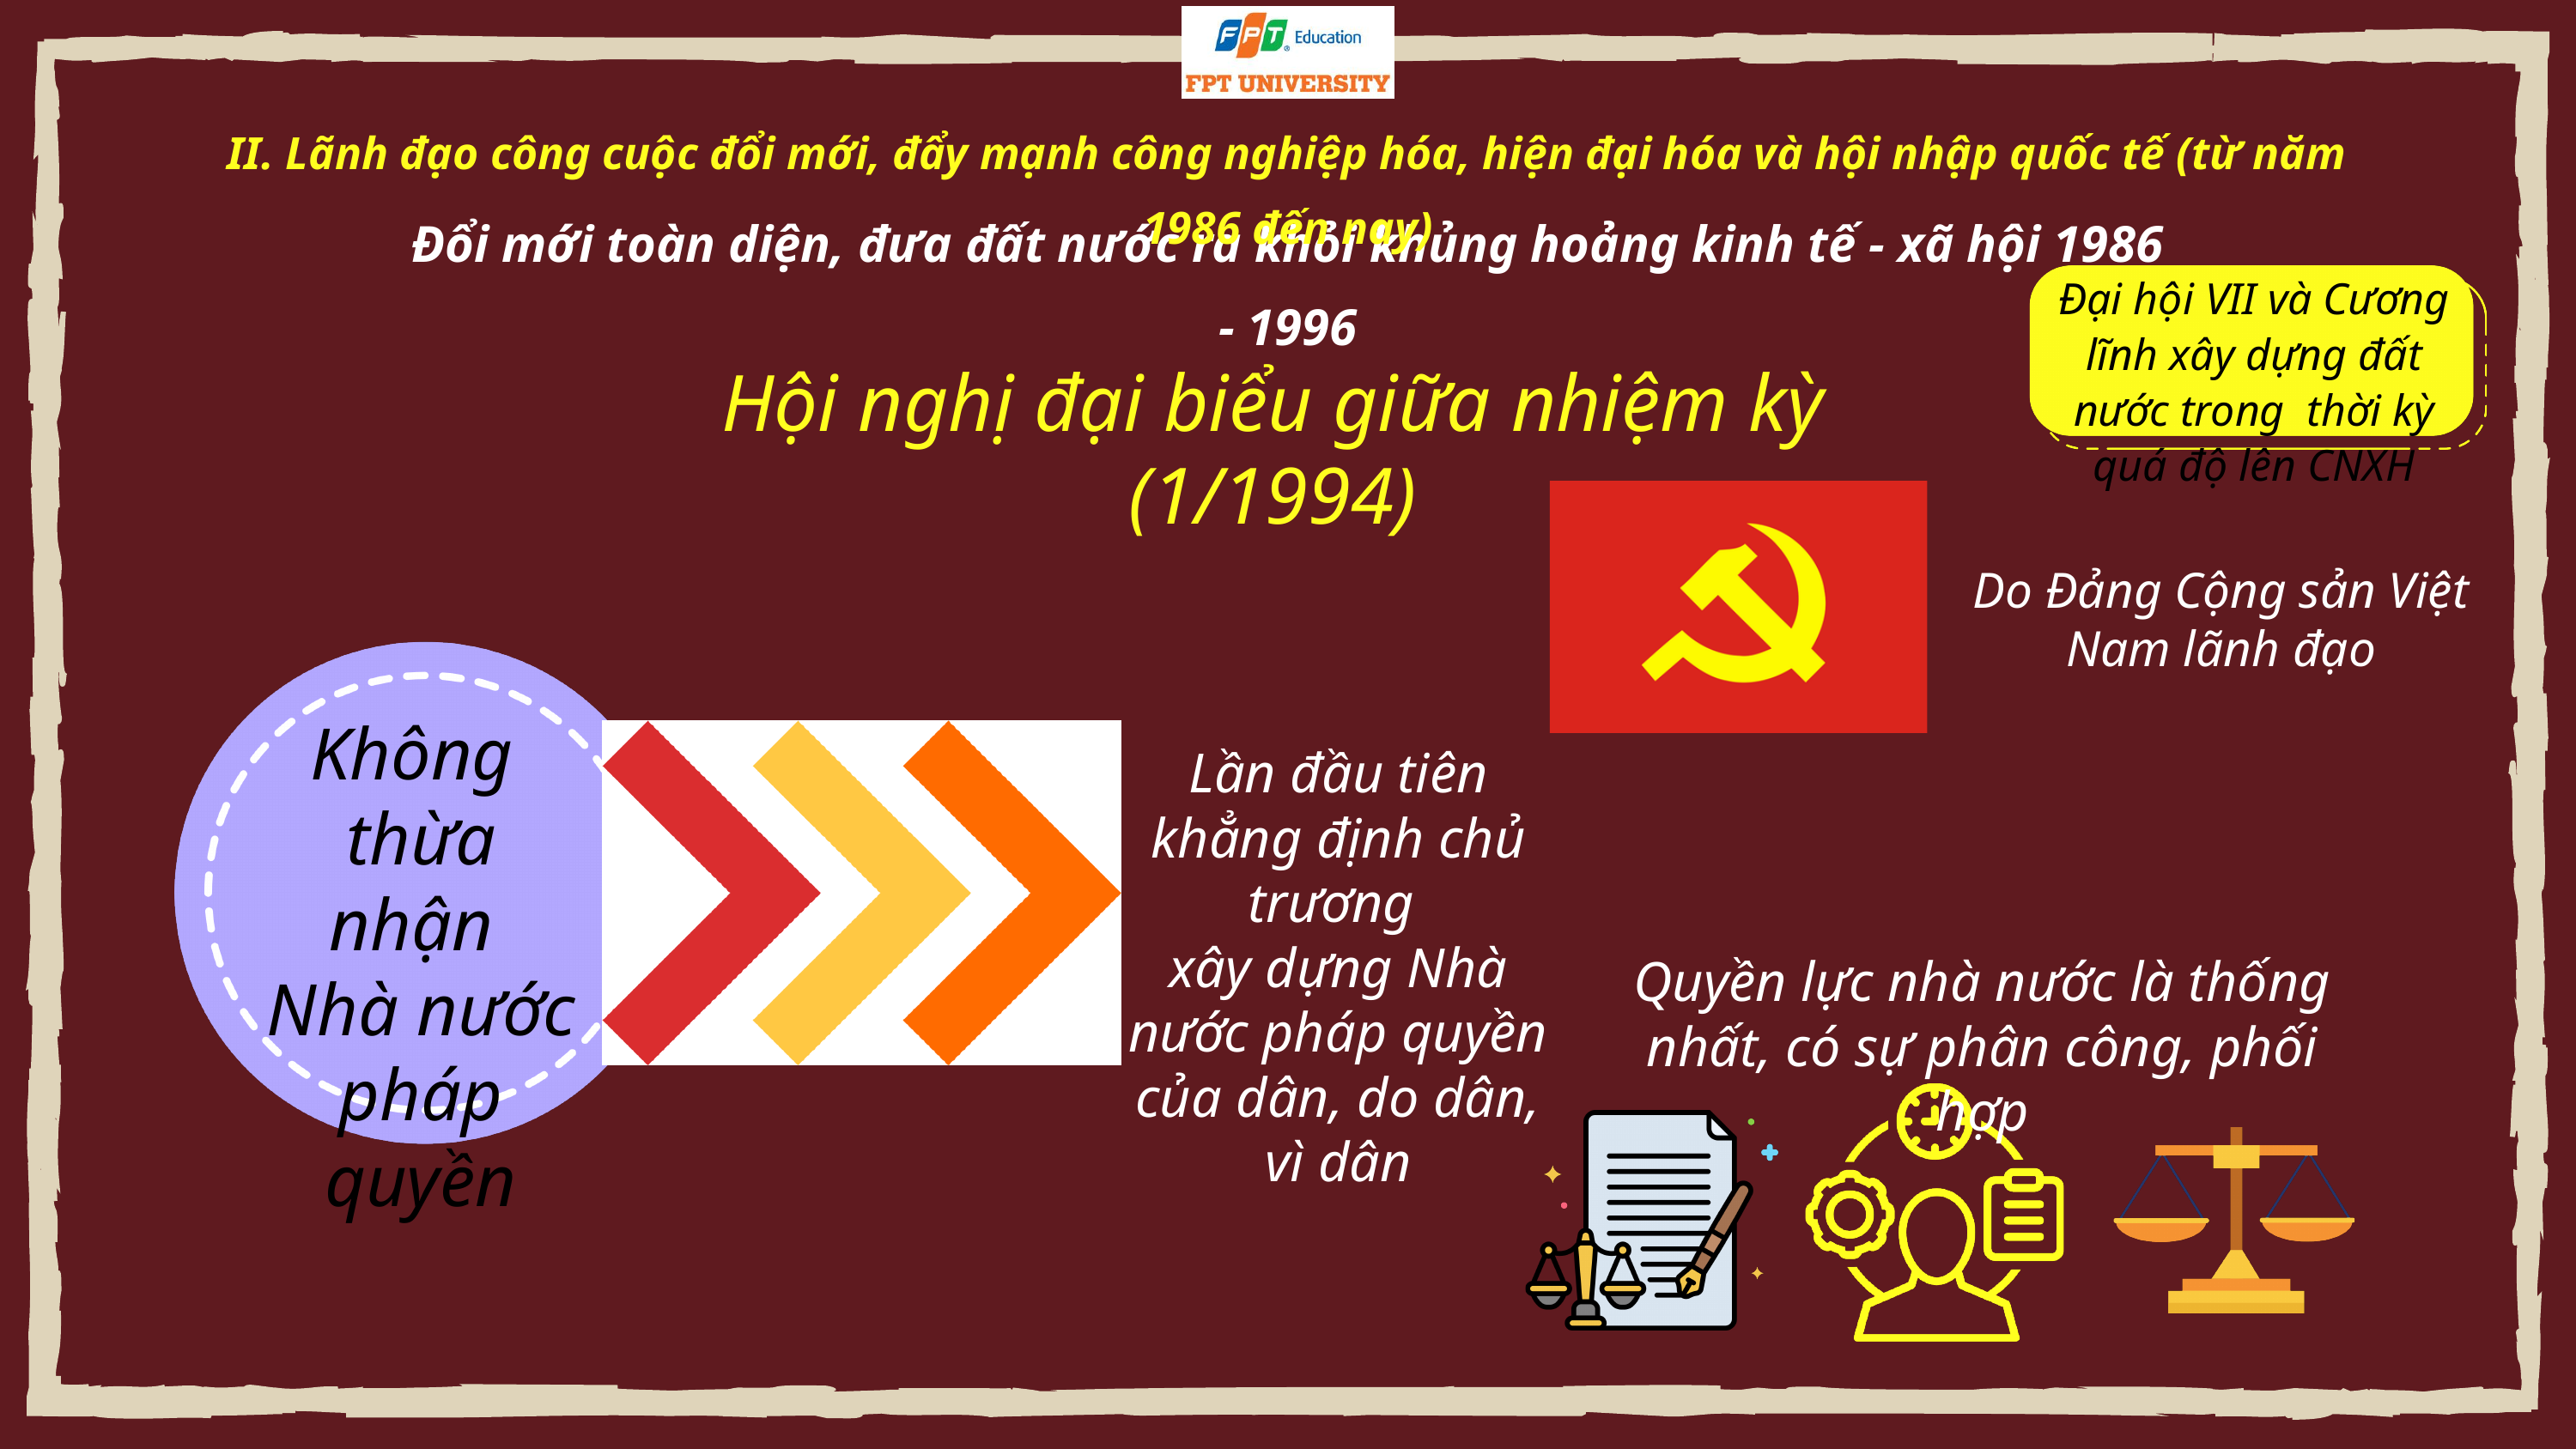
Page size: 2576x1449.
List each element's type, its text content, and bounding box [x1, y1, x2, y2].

text_box Do Đảng Cộng sản Việt Nam lãnh đạo [1935, 559, 2508, 676]
text_box [1525, 1110, 1778, 1331]
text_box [2029, 264, 2488, 450]
picture [602, 719, 1121, 1065]
text_box [2113, 1142, 2355, 1313]
text_box Đổi mới toàn diện, đưa đất nước ra khỏi khủng hoảng kinh tế - xã hội 1986 - 1996 [410, 253, 2166, 356]
text_box Hội nghị đại biểu giữa nhiệm kỳ (1/1994) [611, 353, 1935, 540]
text_box Không thừa nhận Nhà nước pháp quyền [256, 708, 586, 1221]
text_box Lần đầu tiên khẳng định chủ trương xây dựng Nhà nước pháp quyền của dân, do dân, vì dân [1127, 739, 1550, 1193]
text_box [1805, 1142, 2064, 1342]
text_box [1182, 6, 1394, 99]
text_box [1549, 540, 1928, 733]
text_box Quyền lực nhà nước là thống nhất, có sự phân công, phối hợp [1610, 947, 2355, 1142]
text_box [26, 28, 2550, 1420]
text_box II. Lãnh đạo công cuộc đổi mới, đẩy mạnh công nghiệp hóa, hiện đại hóa và hội nhập quốc tế (từ năm 1986 đến nay) [173, 104, 2402, 253]
text_box [173, 627, 817, 1158]
